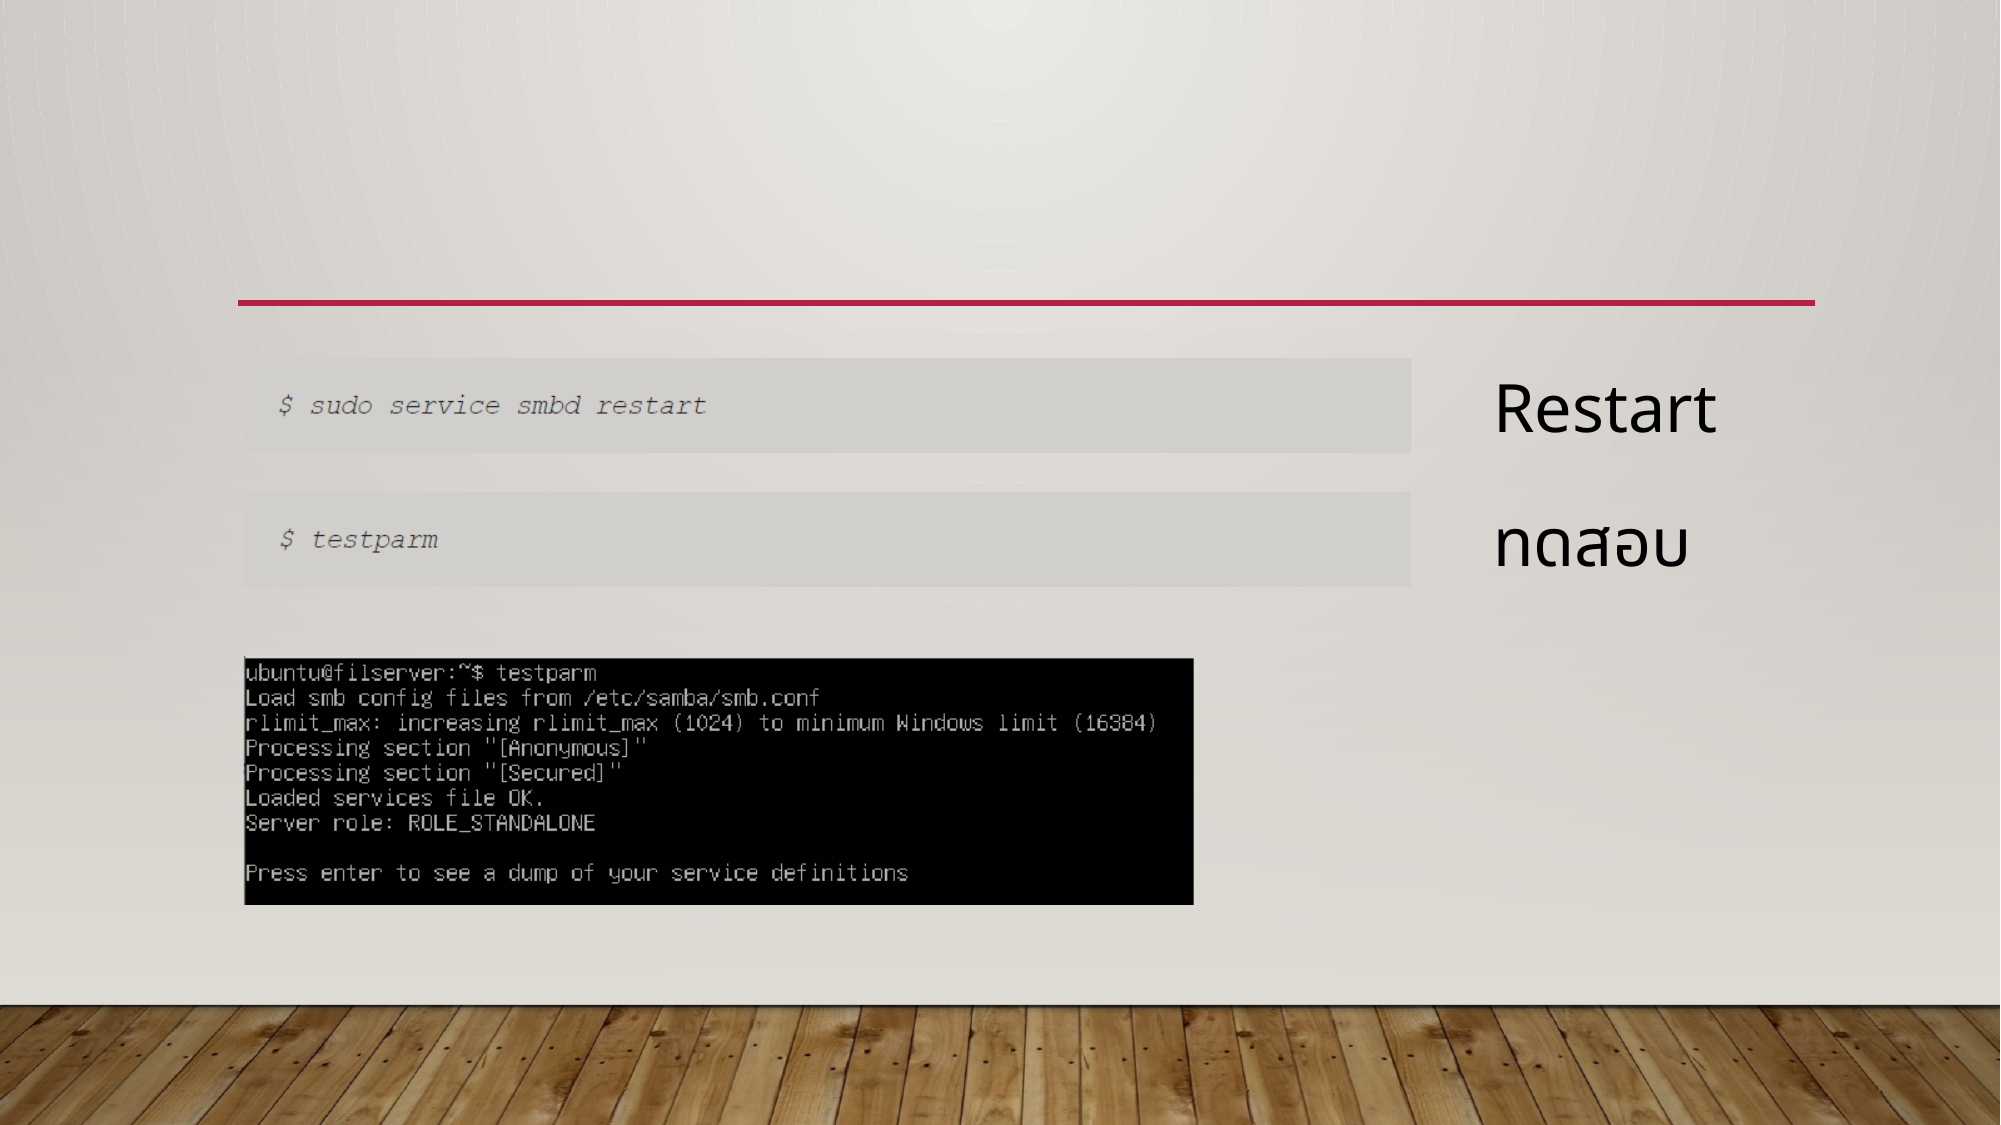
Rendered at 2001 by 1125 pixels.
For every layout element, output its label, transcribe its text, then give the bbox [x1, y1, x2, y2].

picture [243, 358, 1413, 453]
text_box Restart [1478, 358, 1923, 454]
picture [243, 492, 1411, 587]
picture [243, 655, 1194, 905]
picture [0, 1005, 2000, 1125]
text_box ทดสอบ [1478, 492, 1923, 588]
